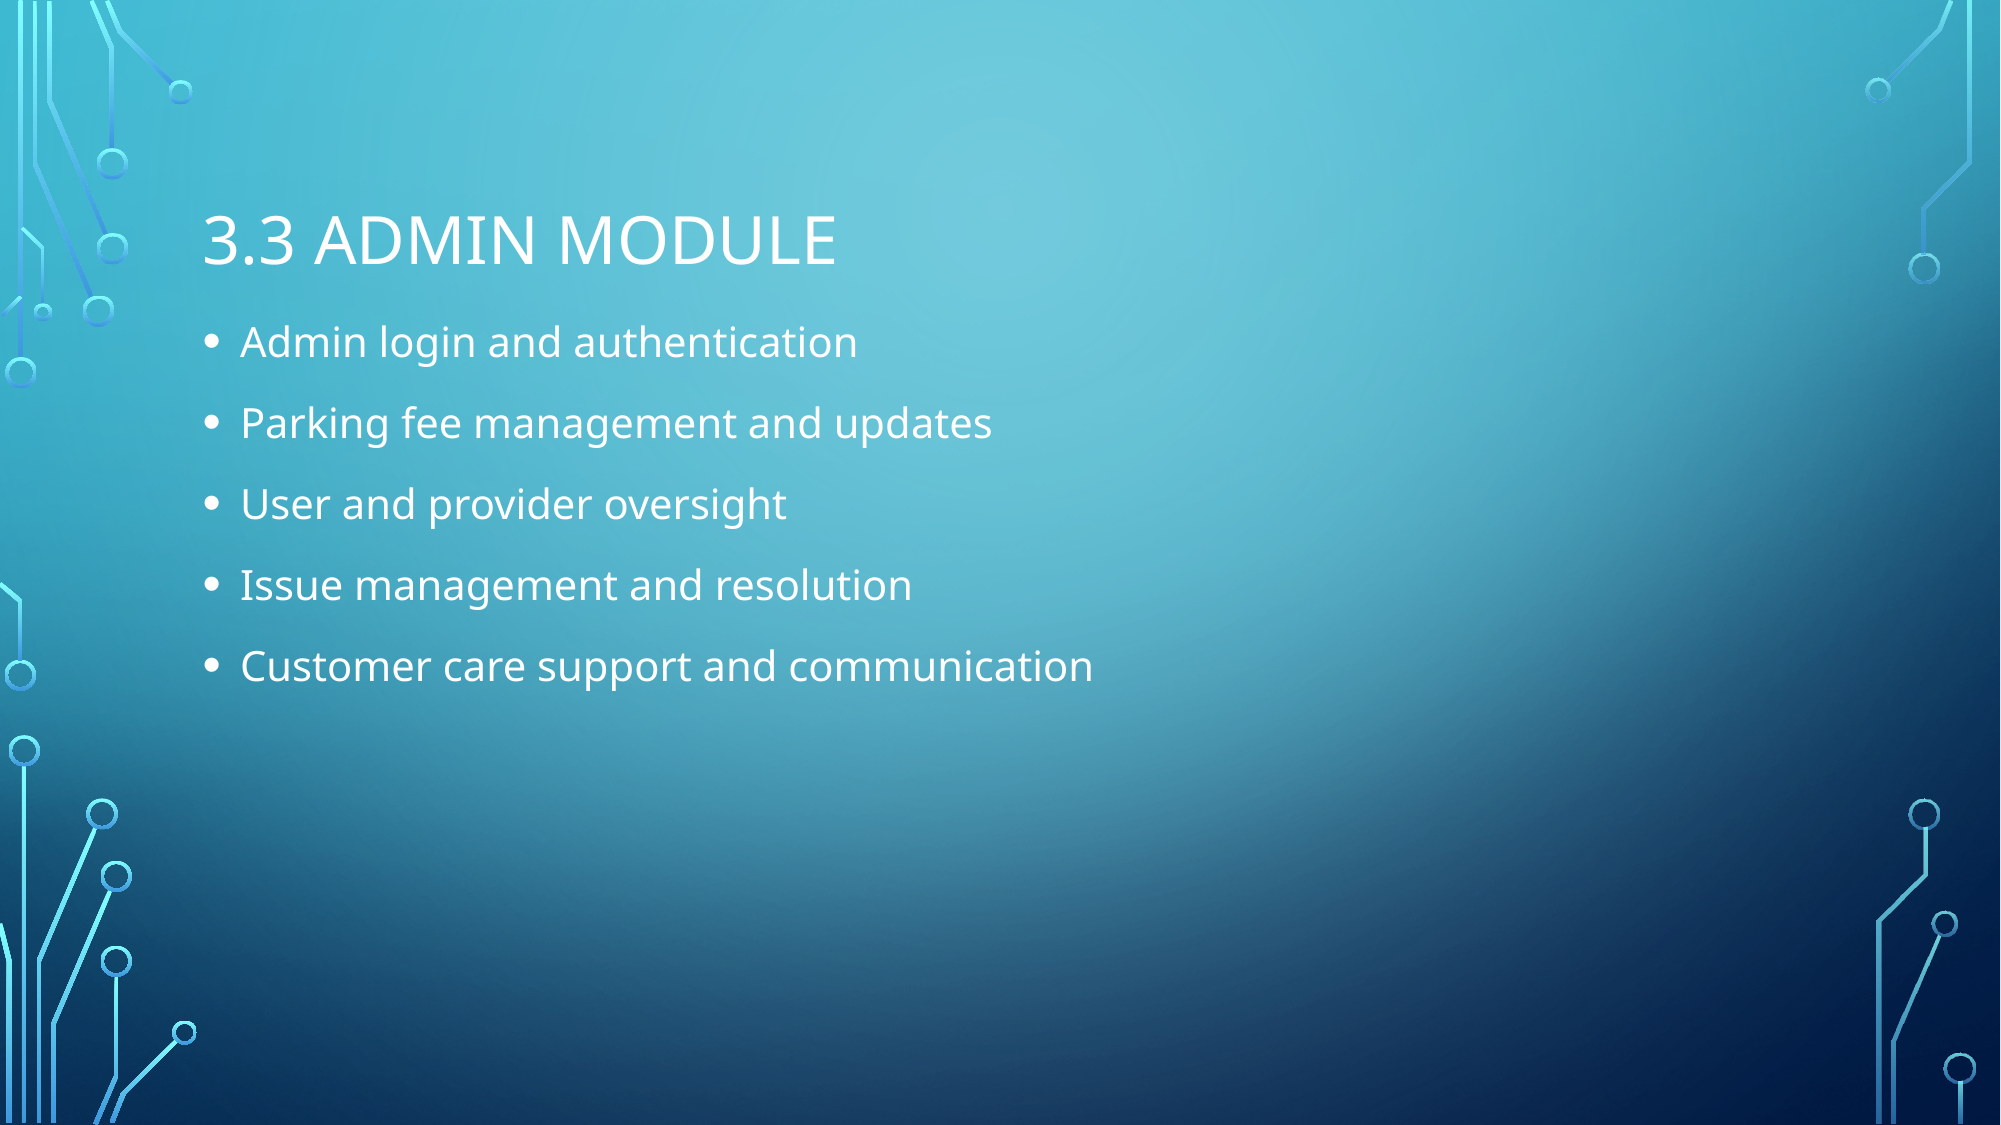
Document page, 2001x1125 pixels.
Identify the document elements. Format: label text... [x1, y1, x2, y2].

title 3.3 admin module [187, 186, 1813, 298]
list Admin login and authentication Parking fee management and updates User and provider oversight Issue management and resolution Customer care support and communication [187, 298, 1813, 899]
